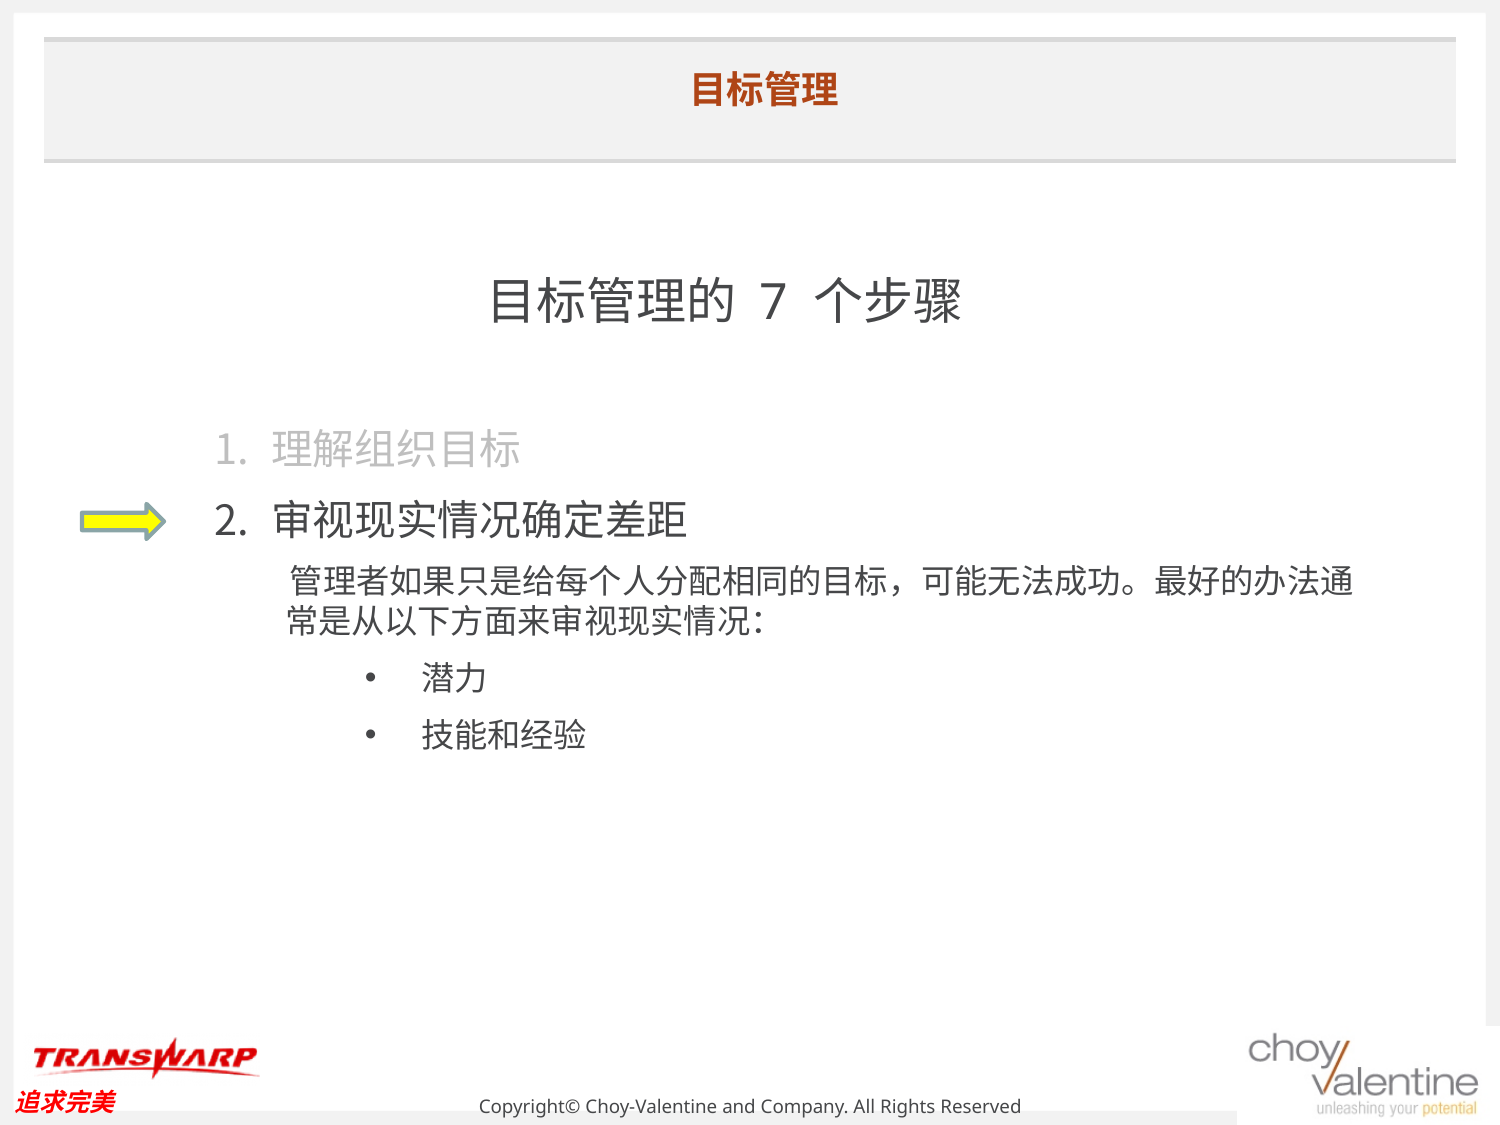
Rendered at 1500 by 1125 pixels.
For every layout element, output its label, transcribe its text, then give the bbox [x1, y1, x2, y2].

text_box 目标管理 [674, 58, 855, 119]
text_box 目标管理的 7 个步骤 理解组织目标 审视现实情况确定差距 管理者如果只是给每个人分配相同的目标，可能无法成功。最好的办法通常是从以下方面来审视现实情况： 潜力 技能和经验 [49, 262, 1400, 832]
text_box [0, 1033, 331, 1125]
text_box [79, 501, 167, 541]
picture [0, 0, 1500, 1125]
